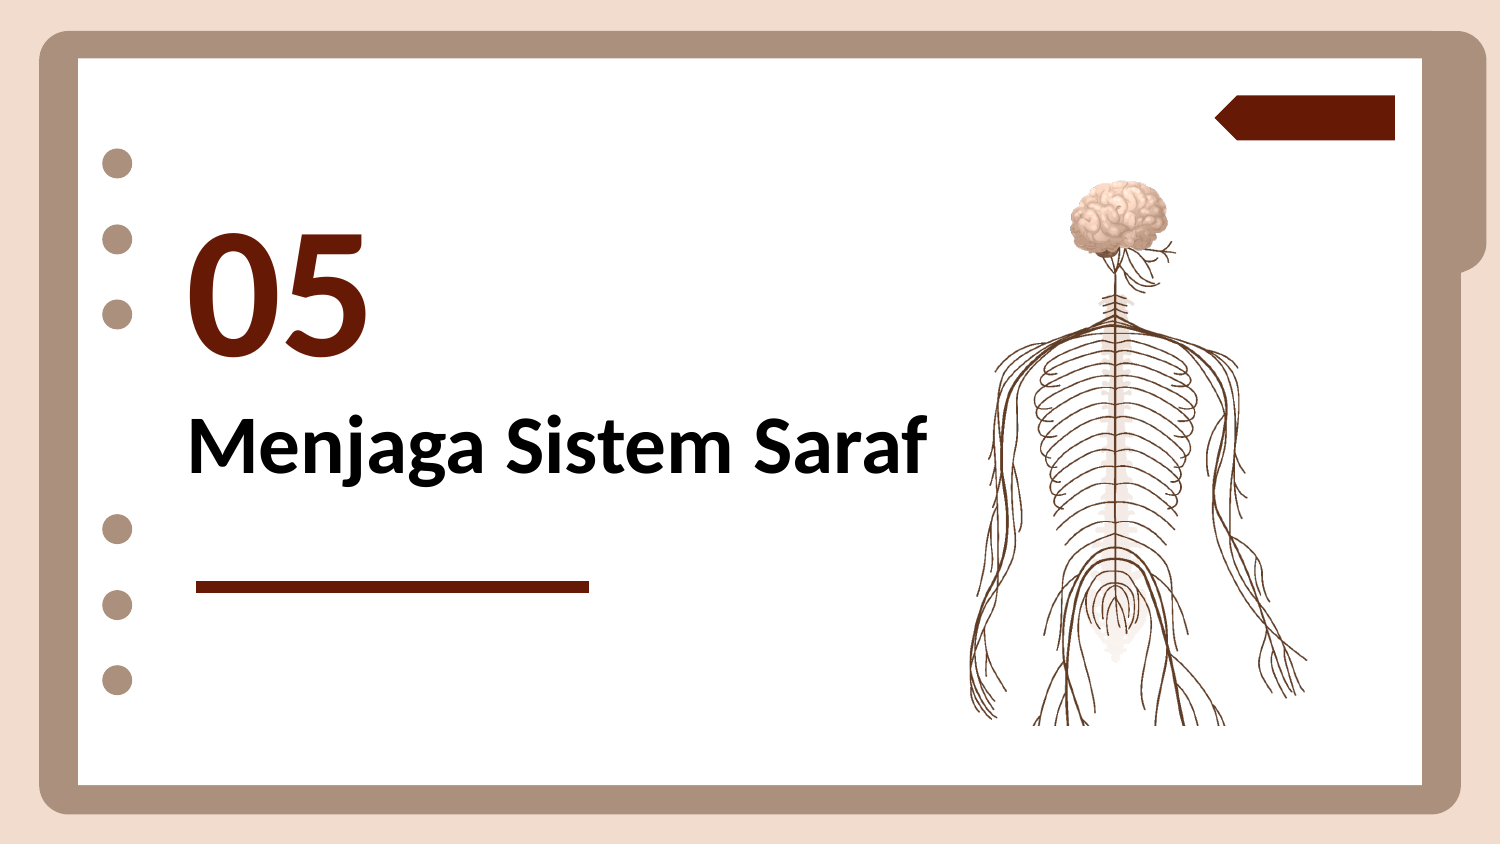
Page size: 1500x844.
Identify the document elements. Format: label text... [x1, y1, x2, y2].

title Menjaga Sistem Saraf [171, 375, 959, 556]
picture [969, 177, 1321, 726]
title 05 [171, 169, 472, 395]
text_box [1214, 95, 1395, 141]
